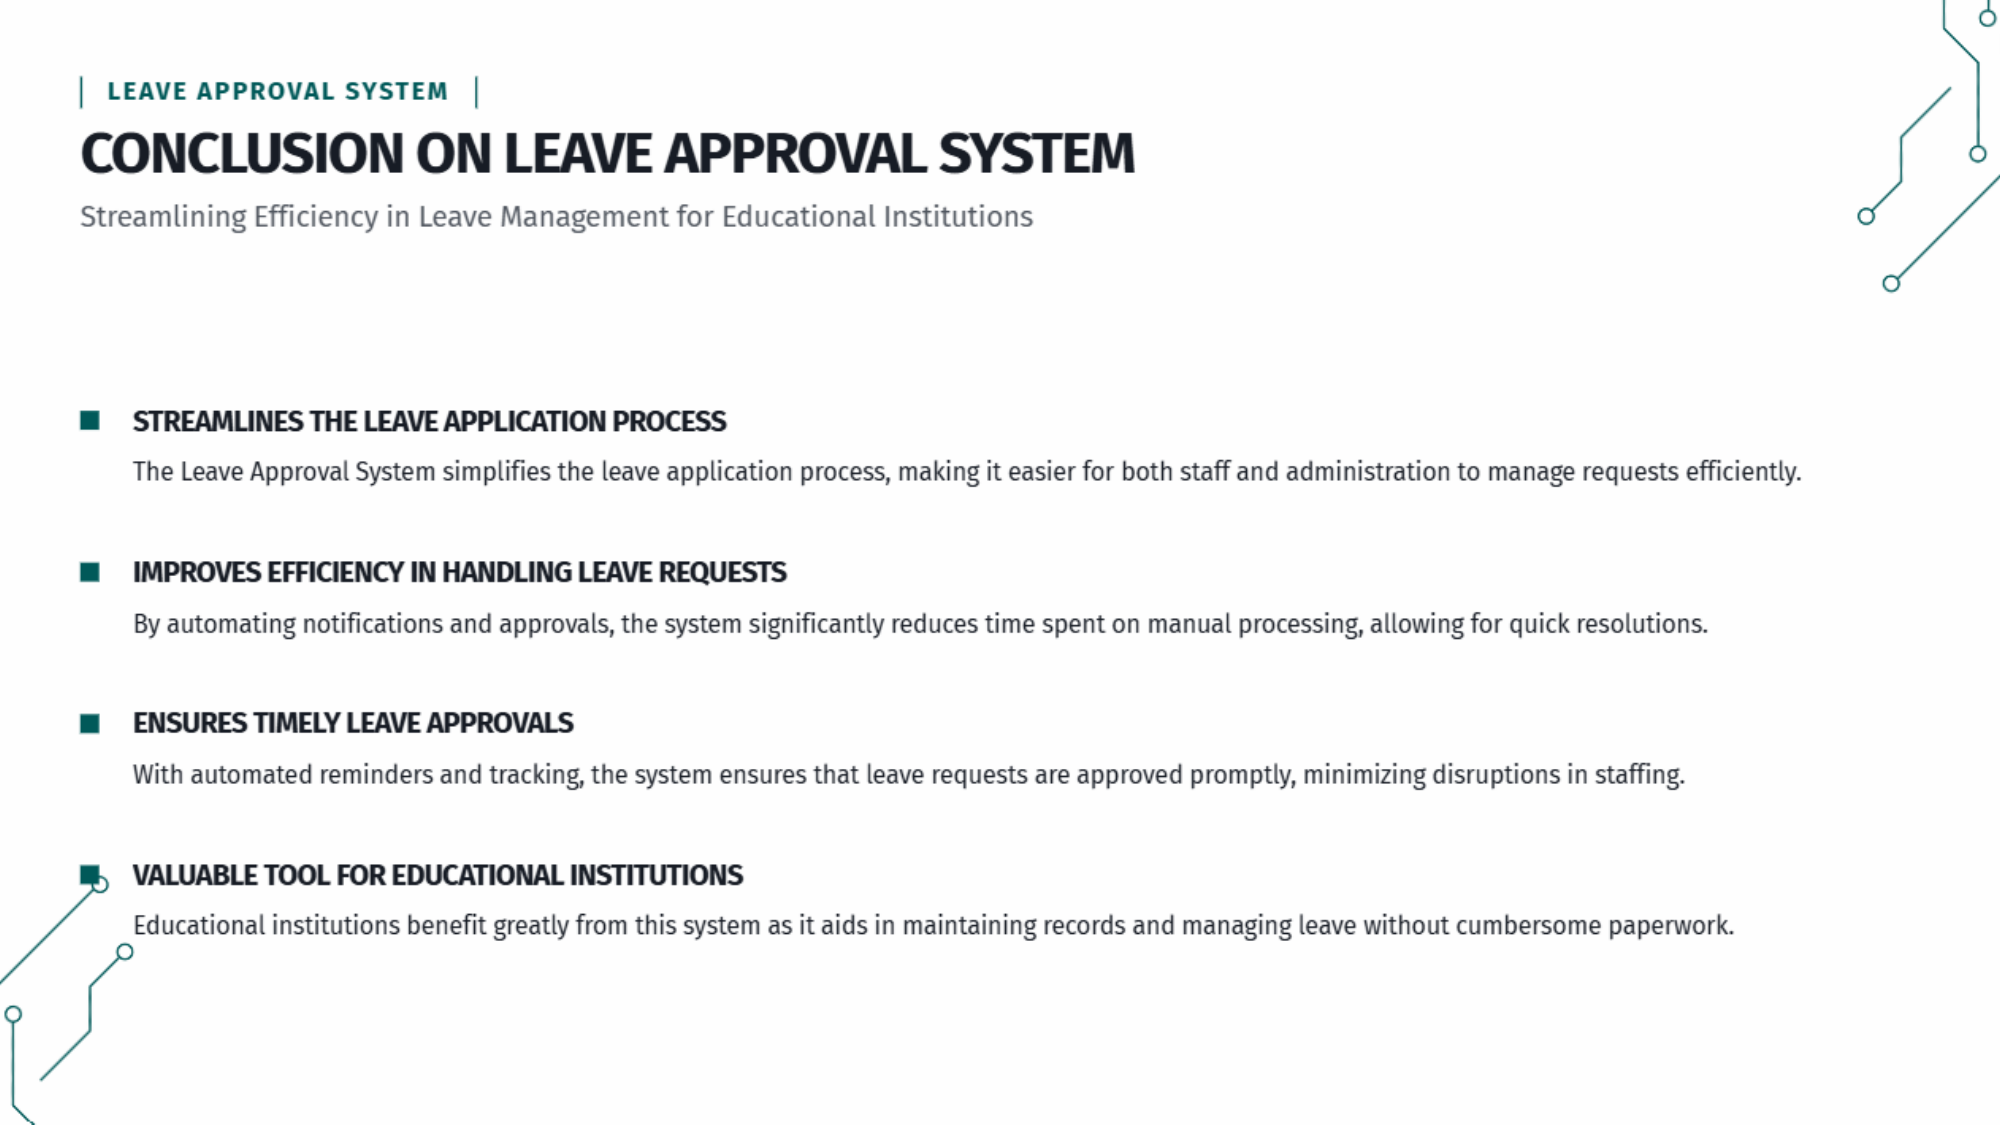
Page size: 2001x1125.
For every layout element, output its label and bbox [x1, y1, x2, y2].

list [0, 0, 2000, 1125]
